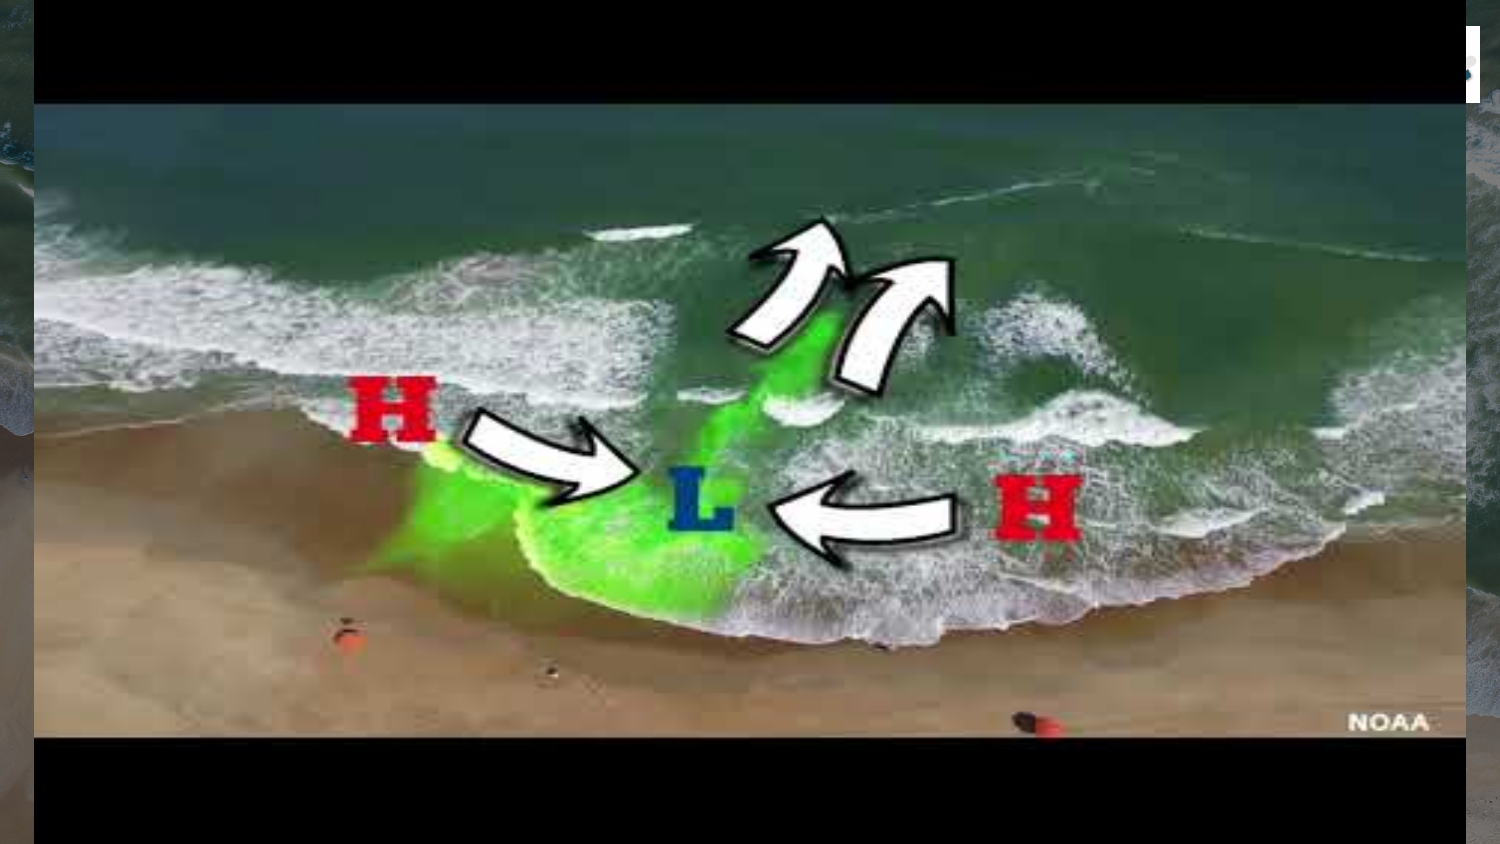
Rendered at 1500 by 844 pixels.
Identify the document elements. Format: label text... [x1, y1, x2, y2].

slide_number 4 [1469, 764, 1480, 830]
picture [0, 0, 1500, 844]
